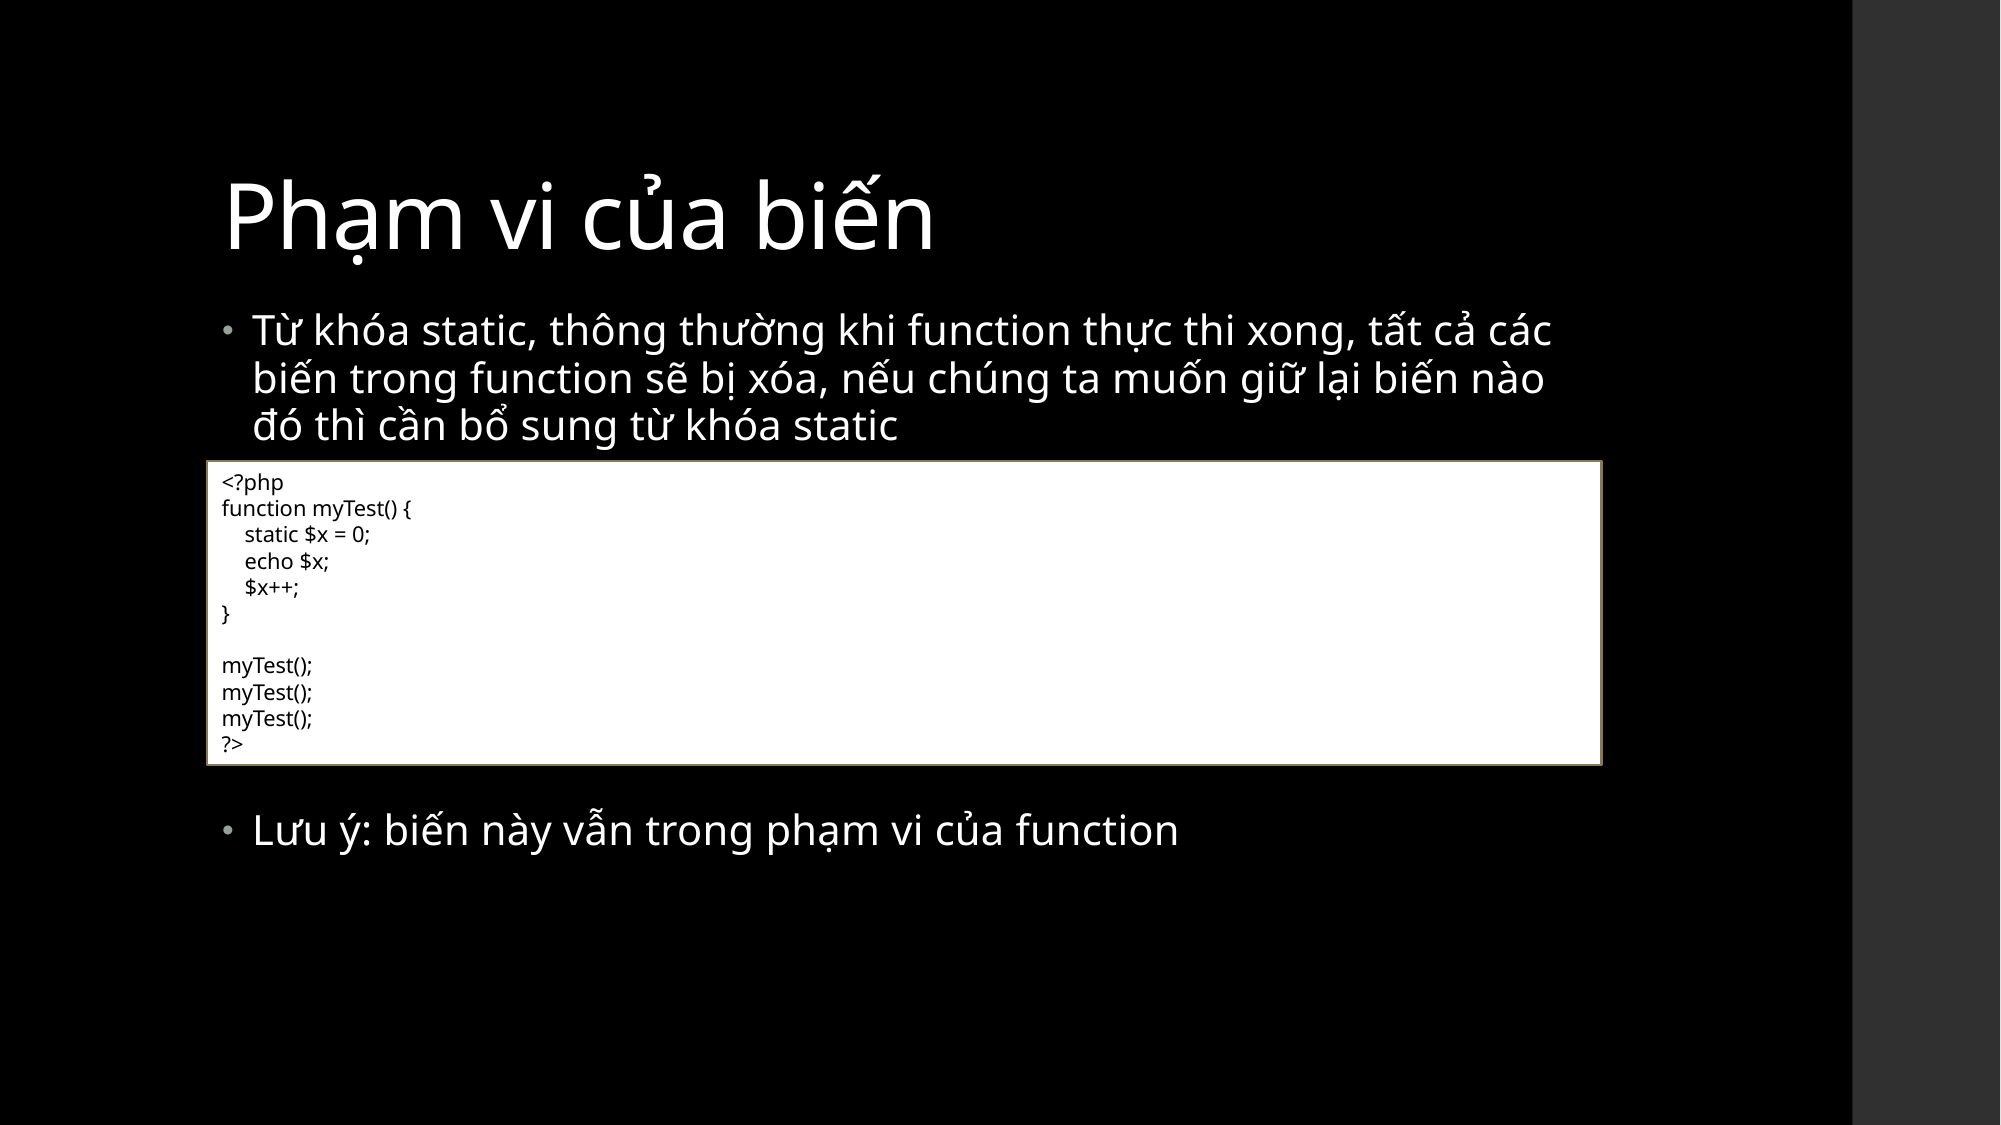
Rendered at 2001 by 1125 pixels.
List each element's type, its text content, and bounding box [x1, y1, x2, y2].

list Từ khóa static, thông thường khi function thực thi xong, tất cả các biến trong function sẽ bị xóa, nếu chúng ta muốn giữ lại biến nào đó thì cần bổ sung từ khóa static Lưu ý: biến này vẫn trong phạm vi của function [206, 299, 1617, 1014]
text_box <?php function myTest() { static $x = 0; echo $x; $x++; } myTest(); myTest(); myTest(); ?> [206, 460, 1603, 766]
title Phạm vi của biến [206, 60, 1797, 278]
